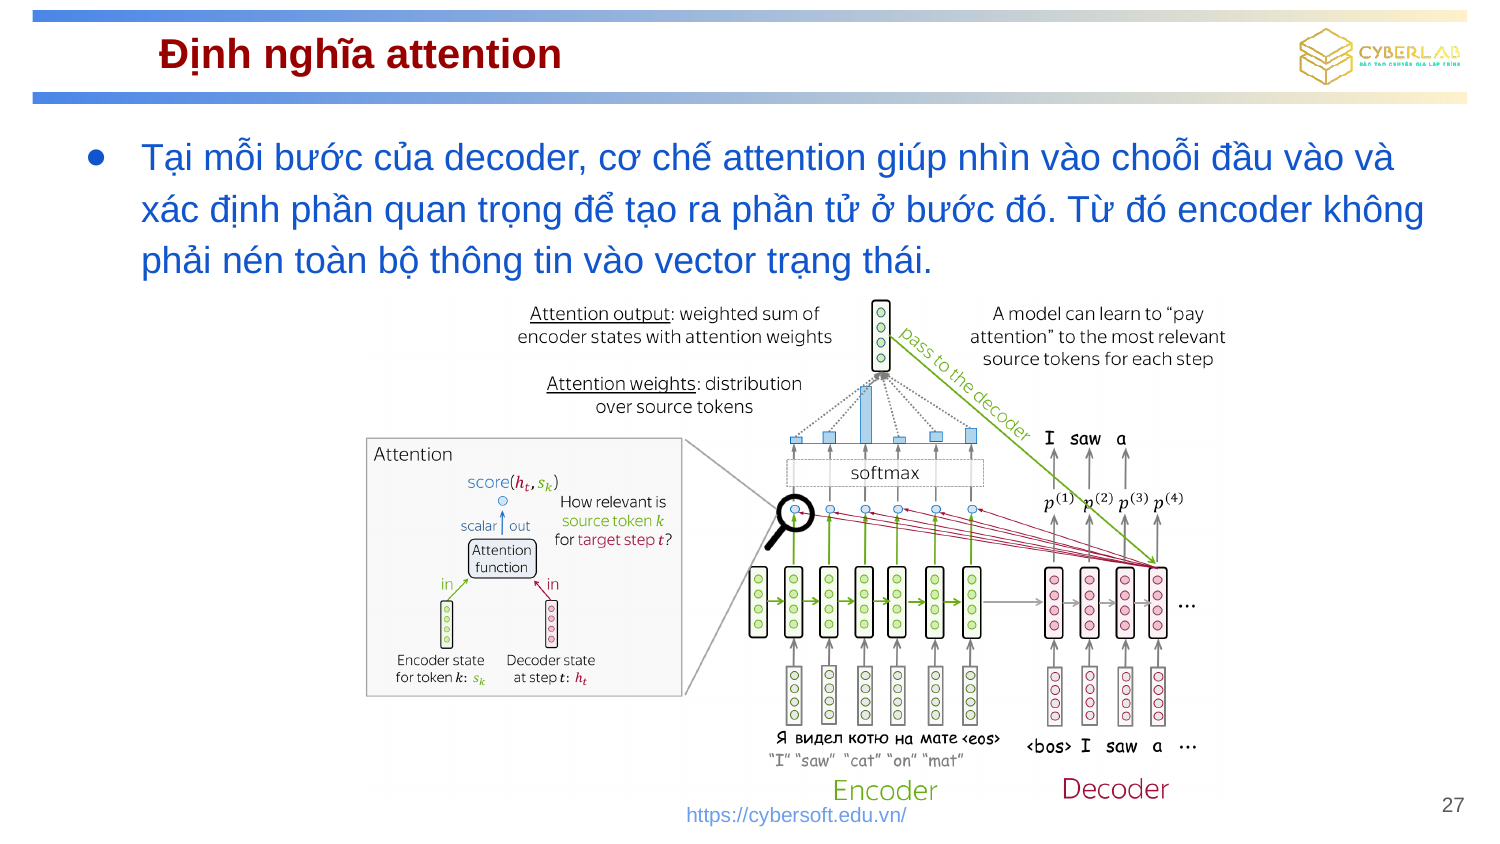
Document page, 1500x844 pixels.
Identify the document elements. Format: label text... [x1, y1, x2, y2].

title Định nghĩa attention [144, 12, 1449, 93]
picture [1449, 28, 1468, 85]
picture [362, 295, 1231, 807]
slide_number 27 [1389, 782, 1480, 830]
list Tại mỗi bước của decoder, cơ chế attention giúp nhìn vào choỗi đầu vào và xác định phần quan trọng để tạo ra phần tử ở bước đó. Từ đó encoder không phải nén toàn bộ thông tin vào vector trạng thái. [51, 111, 1449, 762]
